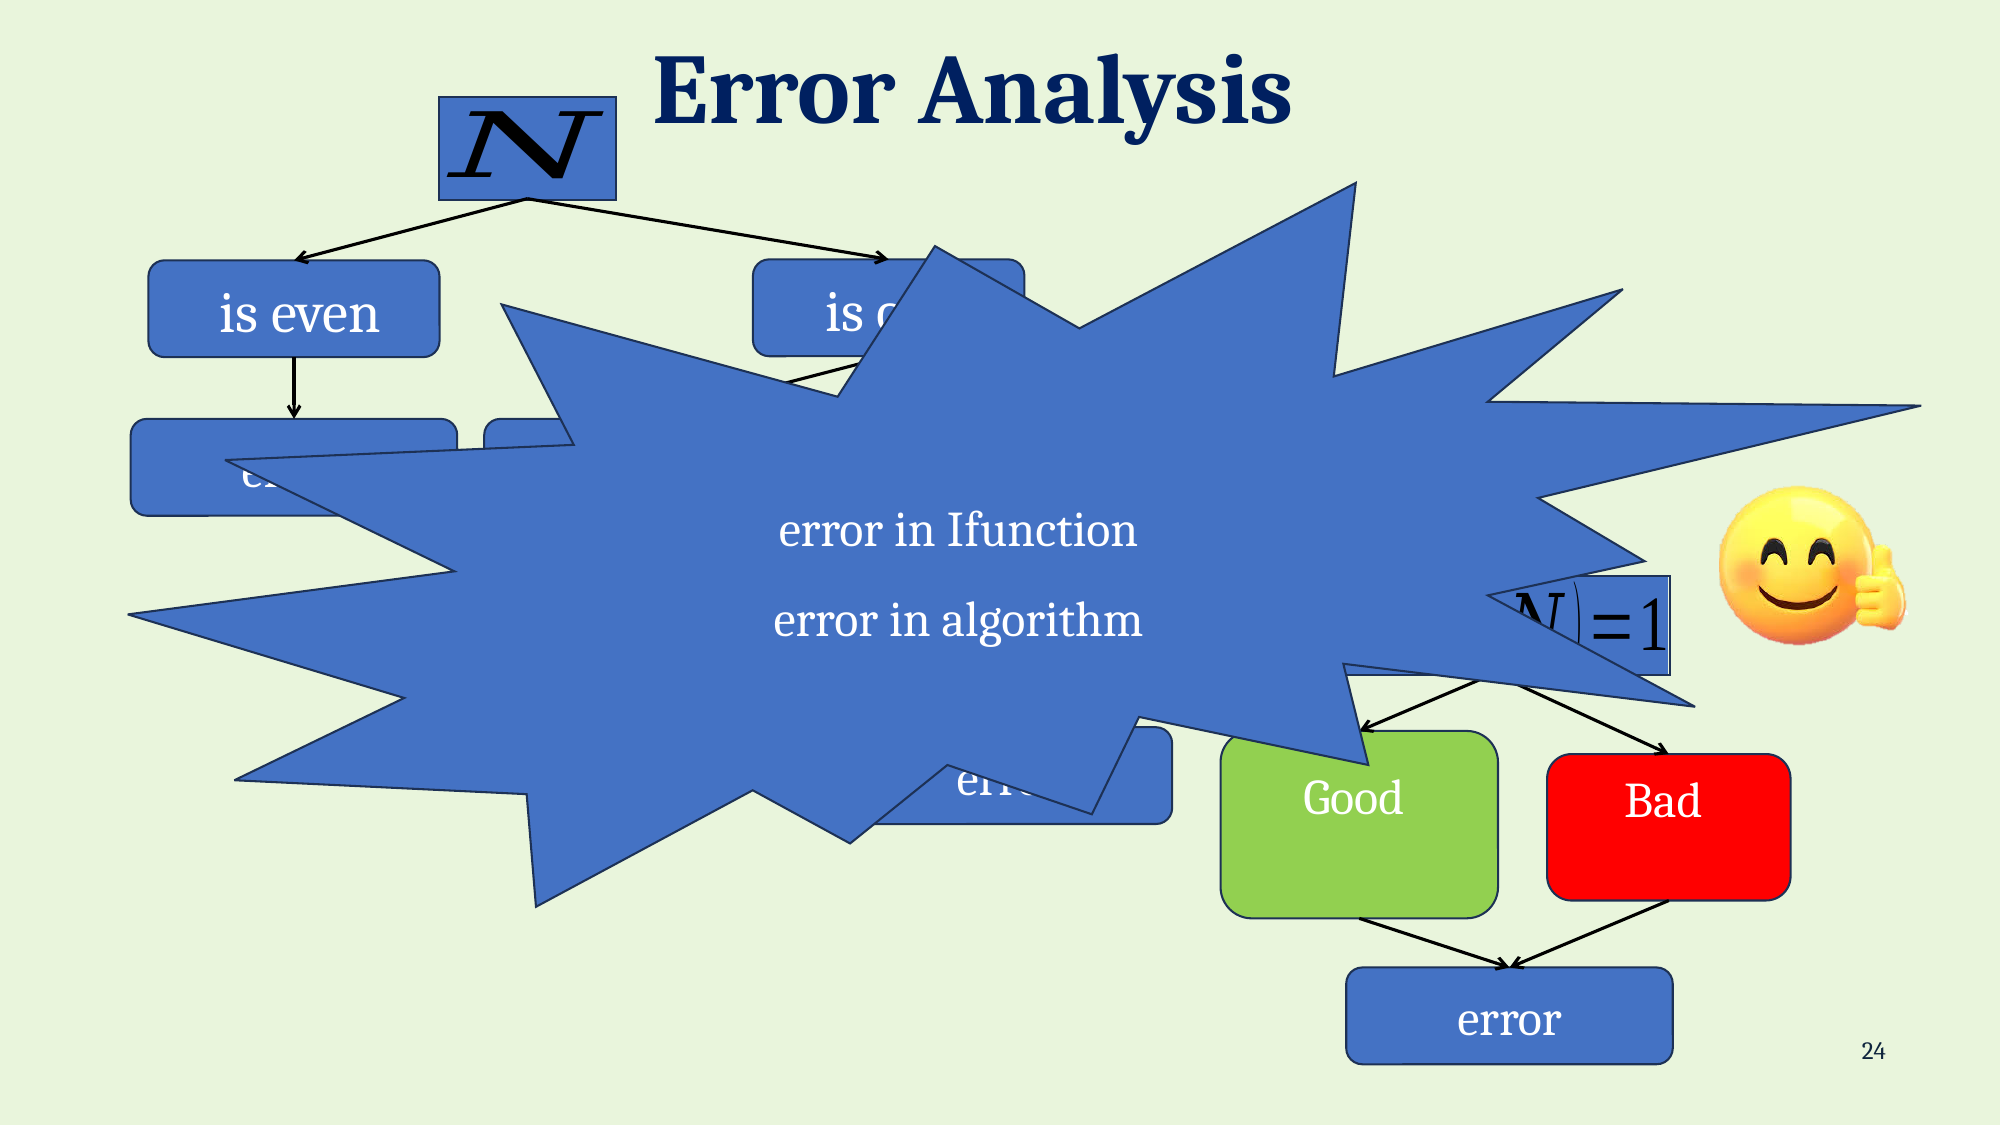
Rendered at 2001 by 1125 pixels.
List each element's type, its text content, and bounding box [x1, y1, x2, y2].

slide_number 24 [1836, 1020, 1912, 1080]
picture [1791, 465, 1912, 665]
title Error Analysis [111, 0, 1837, 183]
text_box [130, 97, 1791, 1065]
